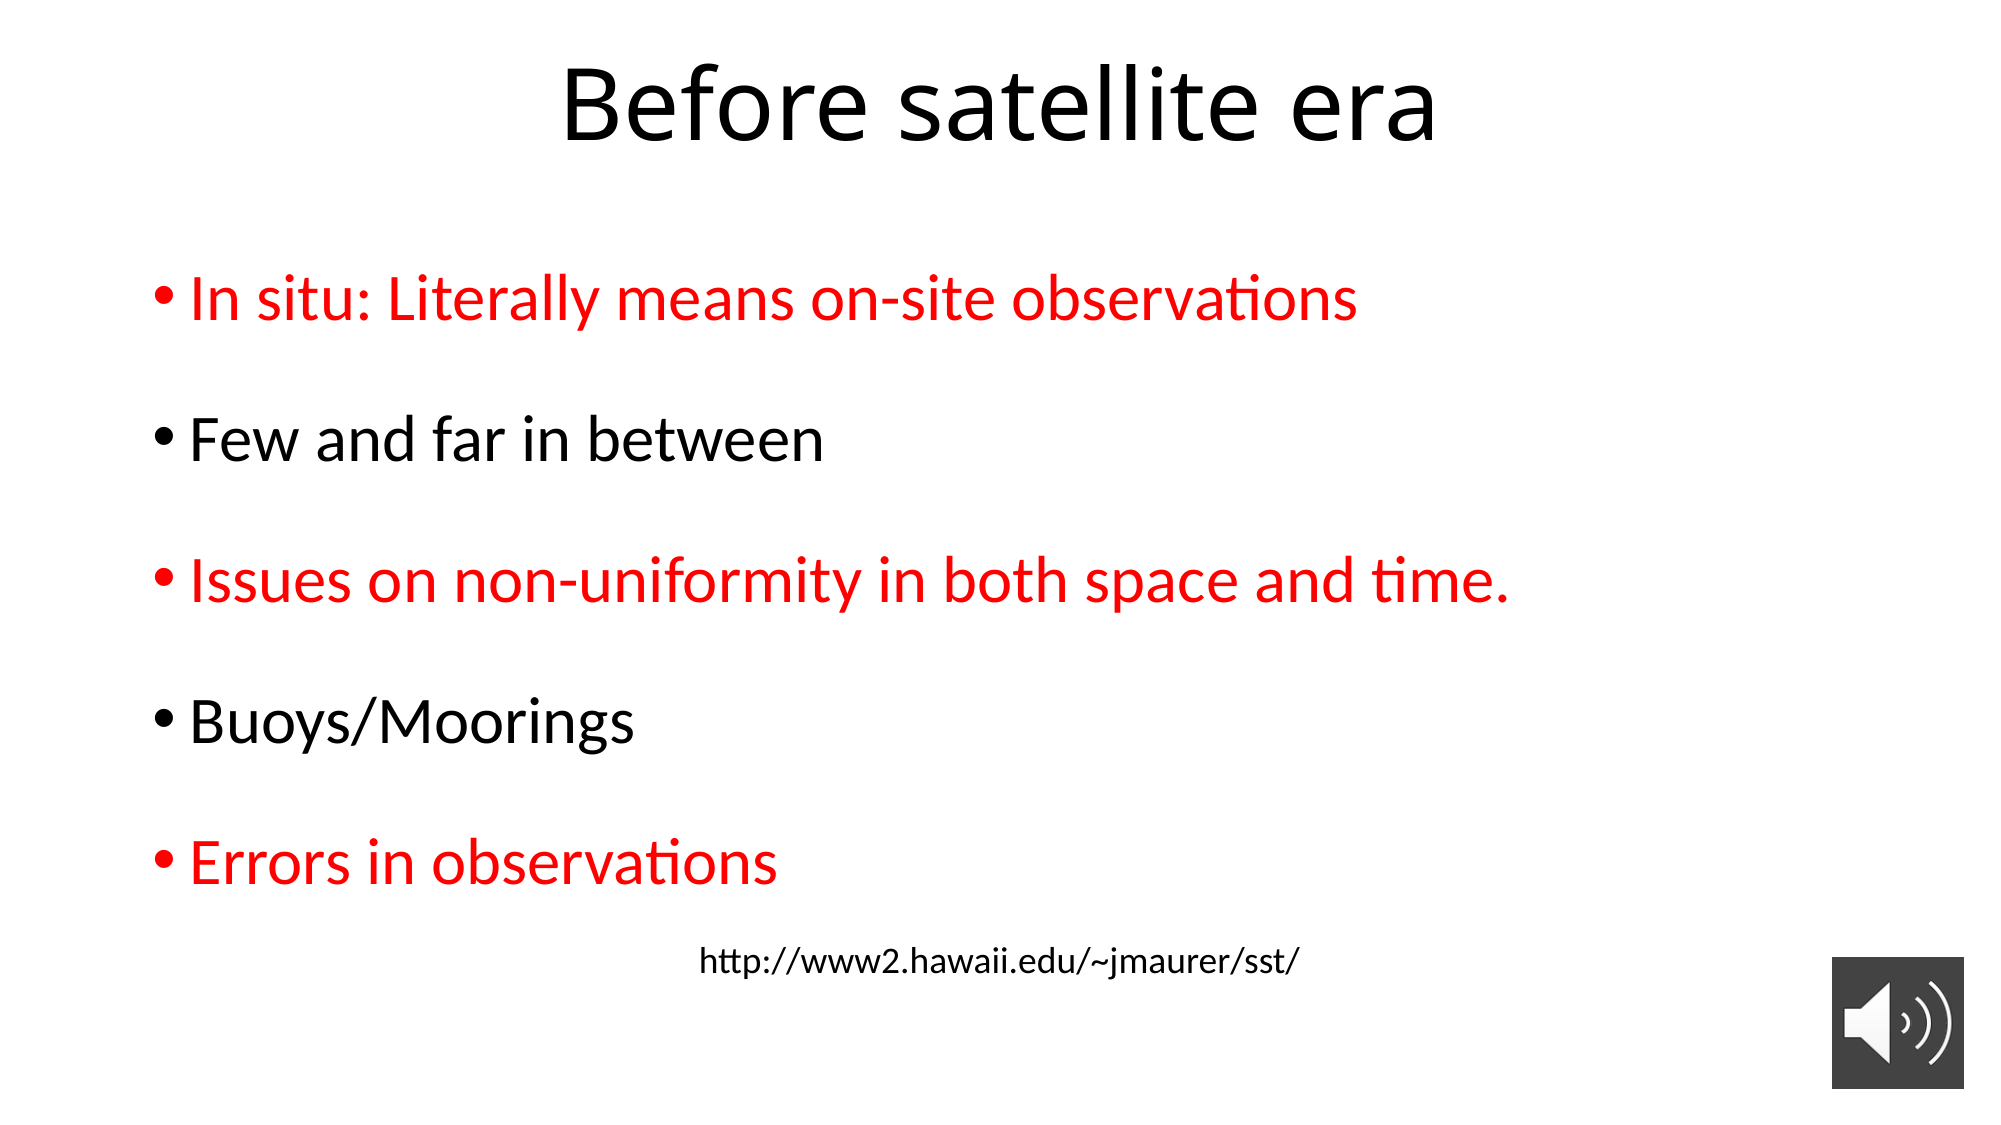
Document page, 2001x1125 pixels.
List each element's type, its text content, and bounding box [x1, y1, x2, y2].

text_box http://www2.hawaii.edu/~jmaurer/sst/ [684, 928, 1316, 988]
list In situ: Literally means on-site observations Few and far in between Issues on non-uniformity in both space and time. Buoys/Moorings Errors in observations [137, 206, 1863, 929]
title Before satellite era [137, 0, 1863, 206]
picture [1831, 956, 1965, 1090]
